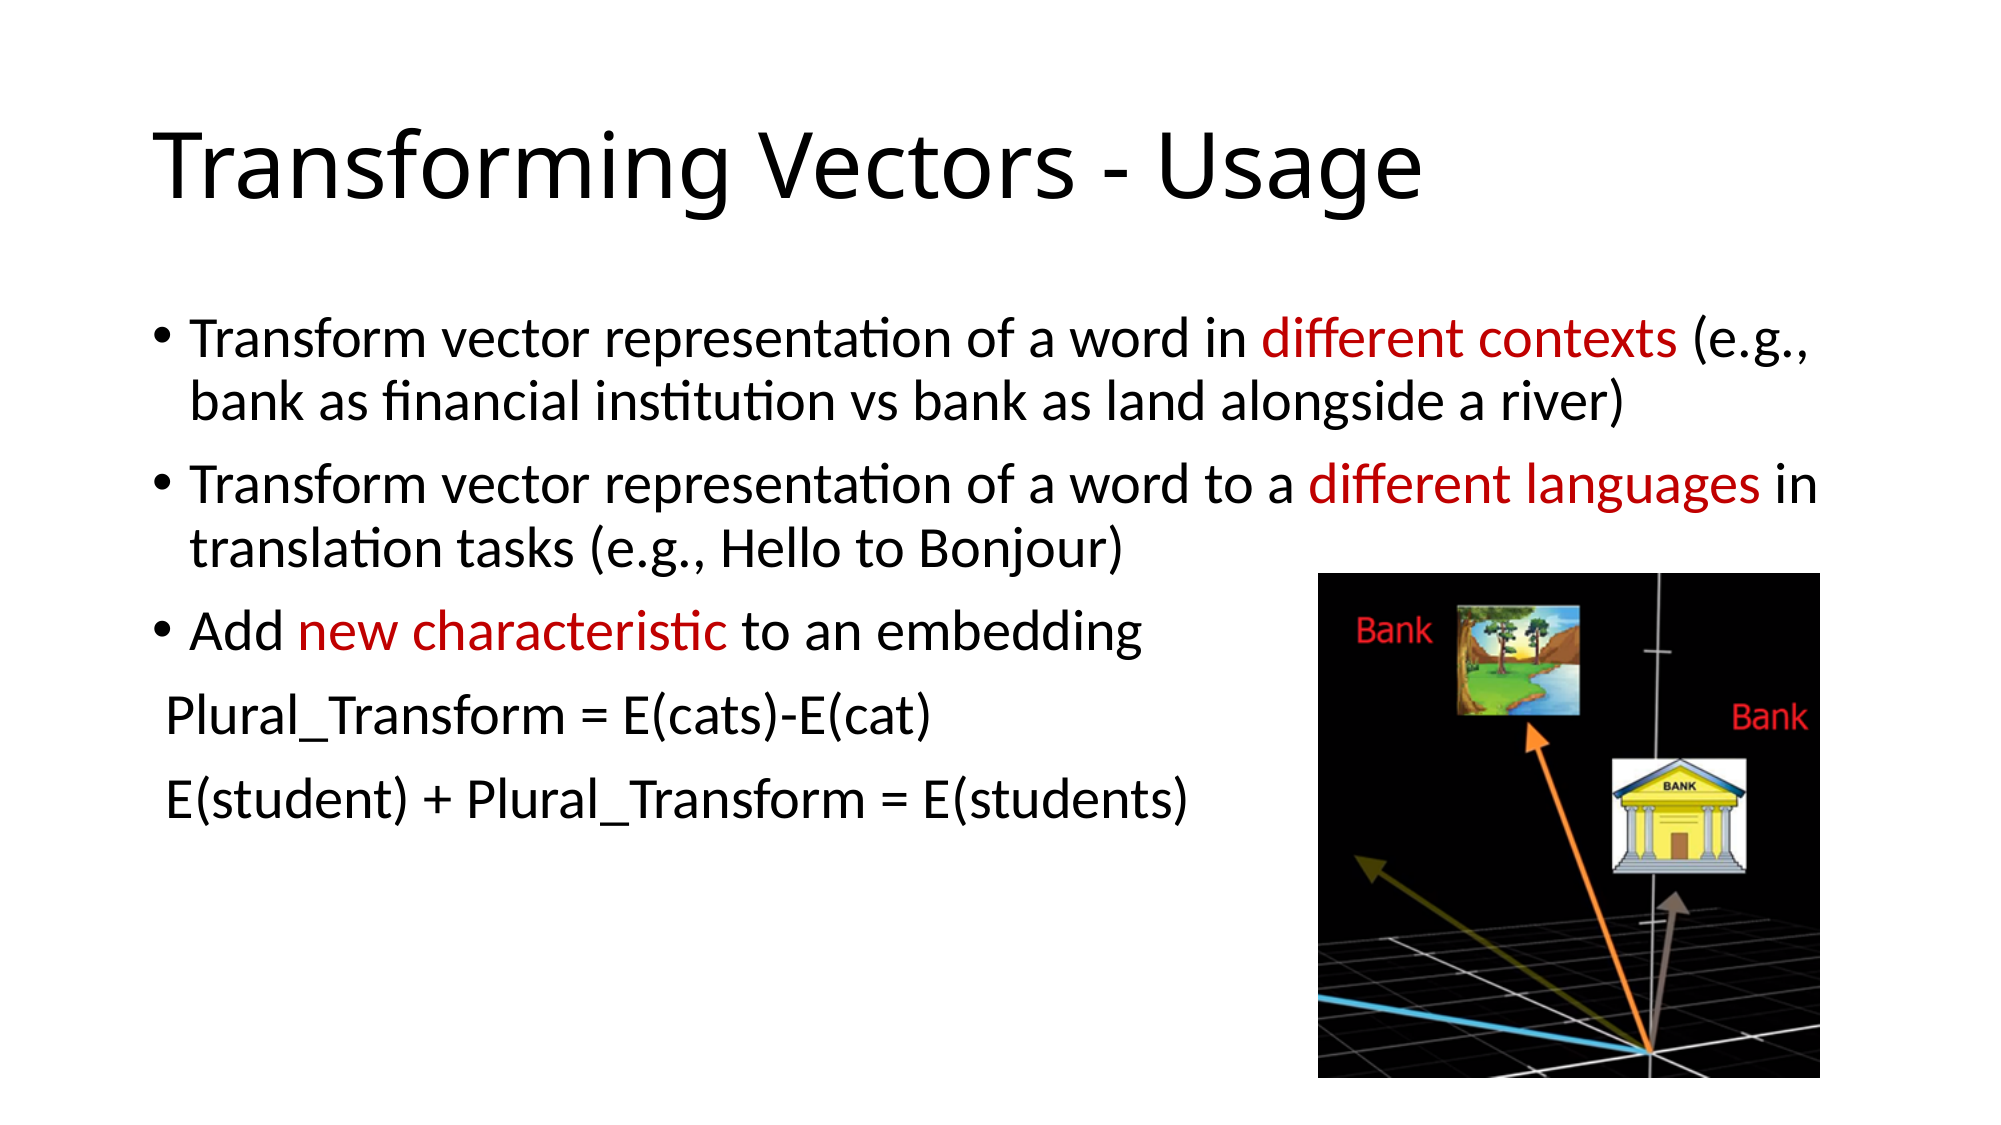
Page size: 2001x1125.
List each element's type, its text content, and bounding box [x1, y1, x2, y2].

list Transform vector representation of a word in different contexts (e.g., bank as financial institution vs bank as land alongside a river) Transform vector representation of a word to a different languages in translation tasks (e.g., Hello to Bonjour) Add new characteristic to an embedding Plural_Transform = E(cats)-E(cat) E(student) + Plural_Transform = E(students) [137, 299, 1863, 1014]
picture [1318, 573, 1820, 1078]
title Transforming Vectors - Usage [137, 59, 1863, 278]
